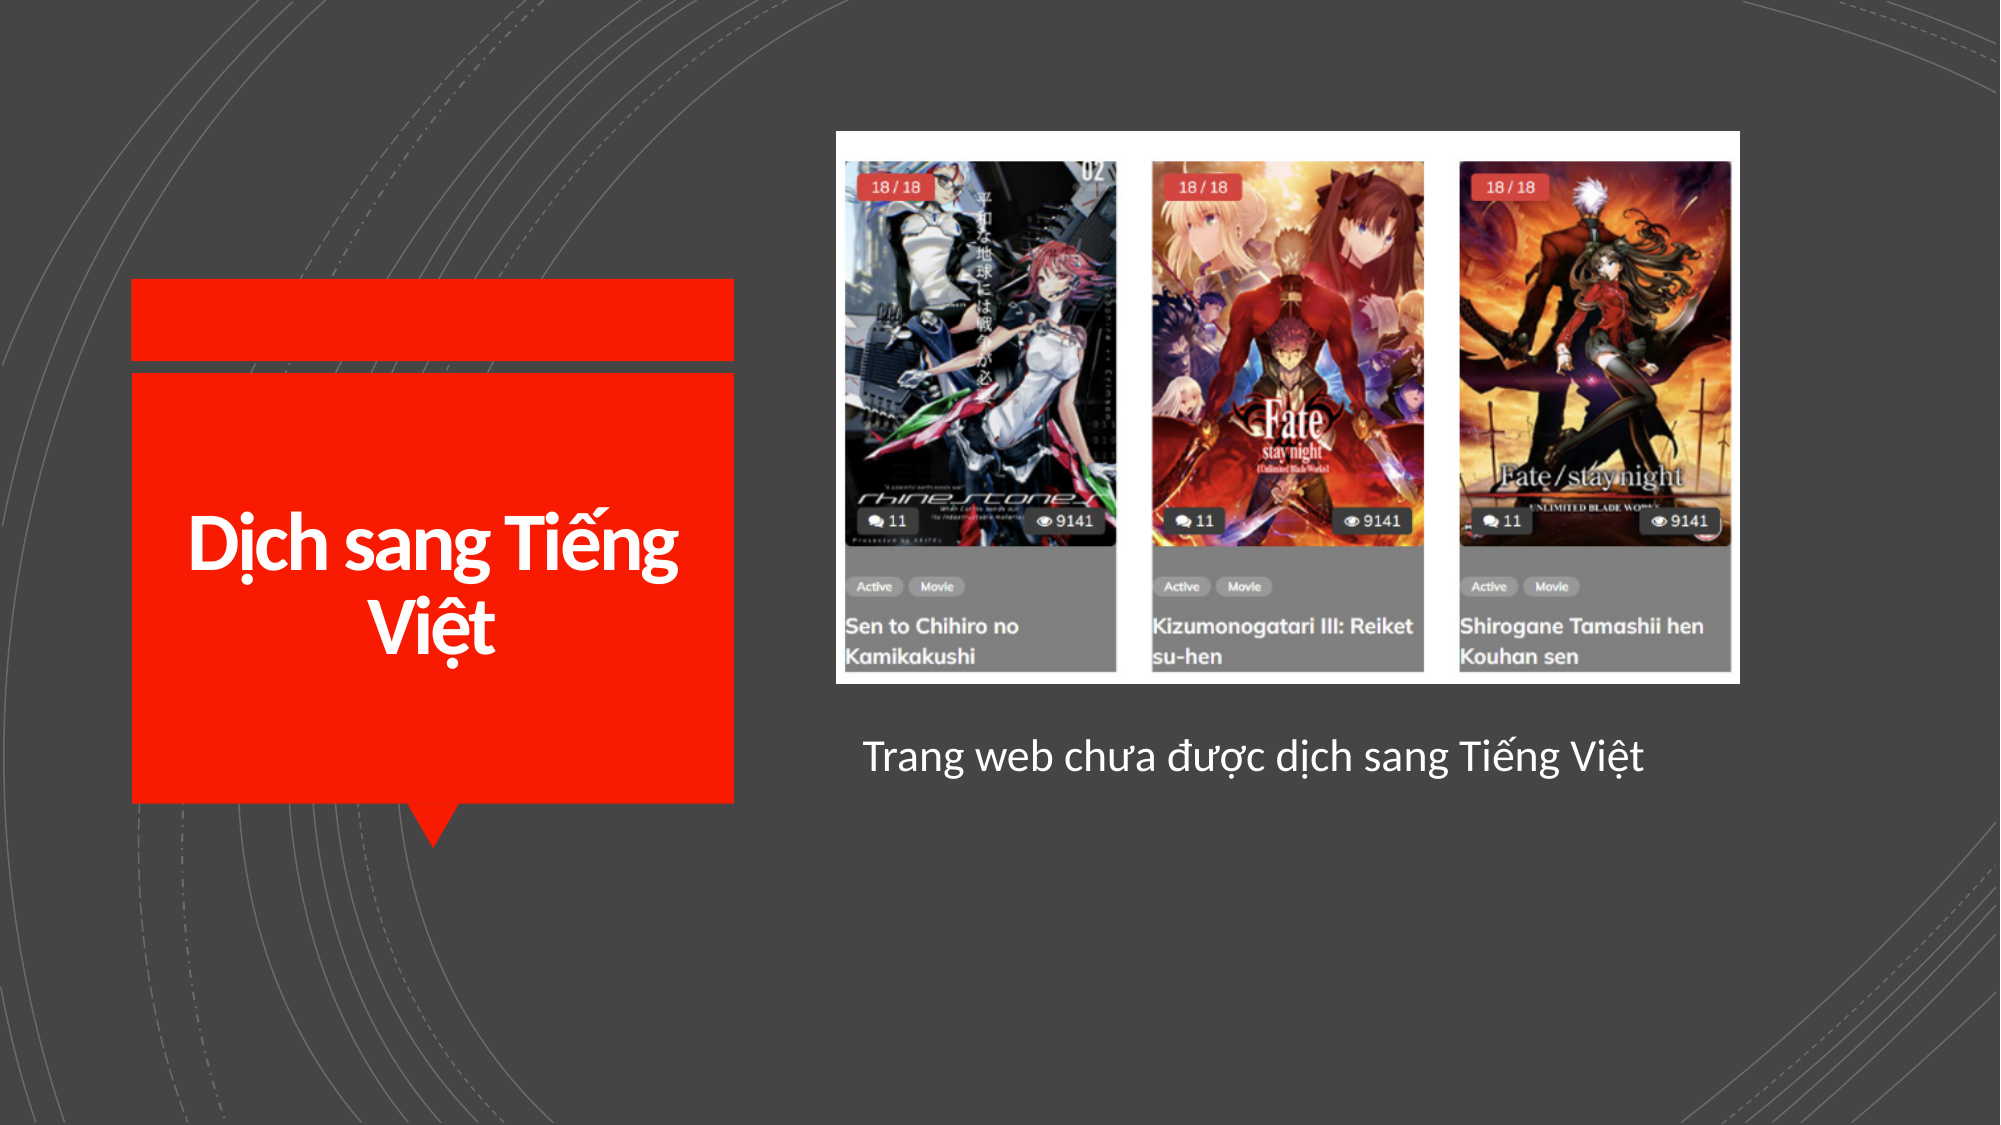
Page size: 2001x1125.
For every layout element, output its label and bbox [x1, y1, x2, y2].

text_box [131, 278, 735, 849]
text_box [1996, 0, 2000, 1124]
text_box [0, 0, 1996, 1125]
picture [835, 131, 1741, 685]
